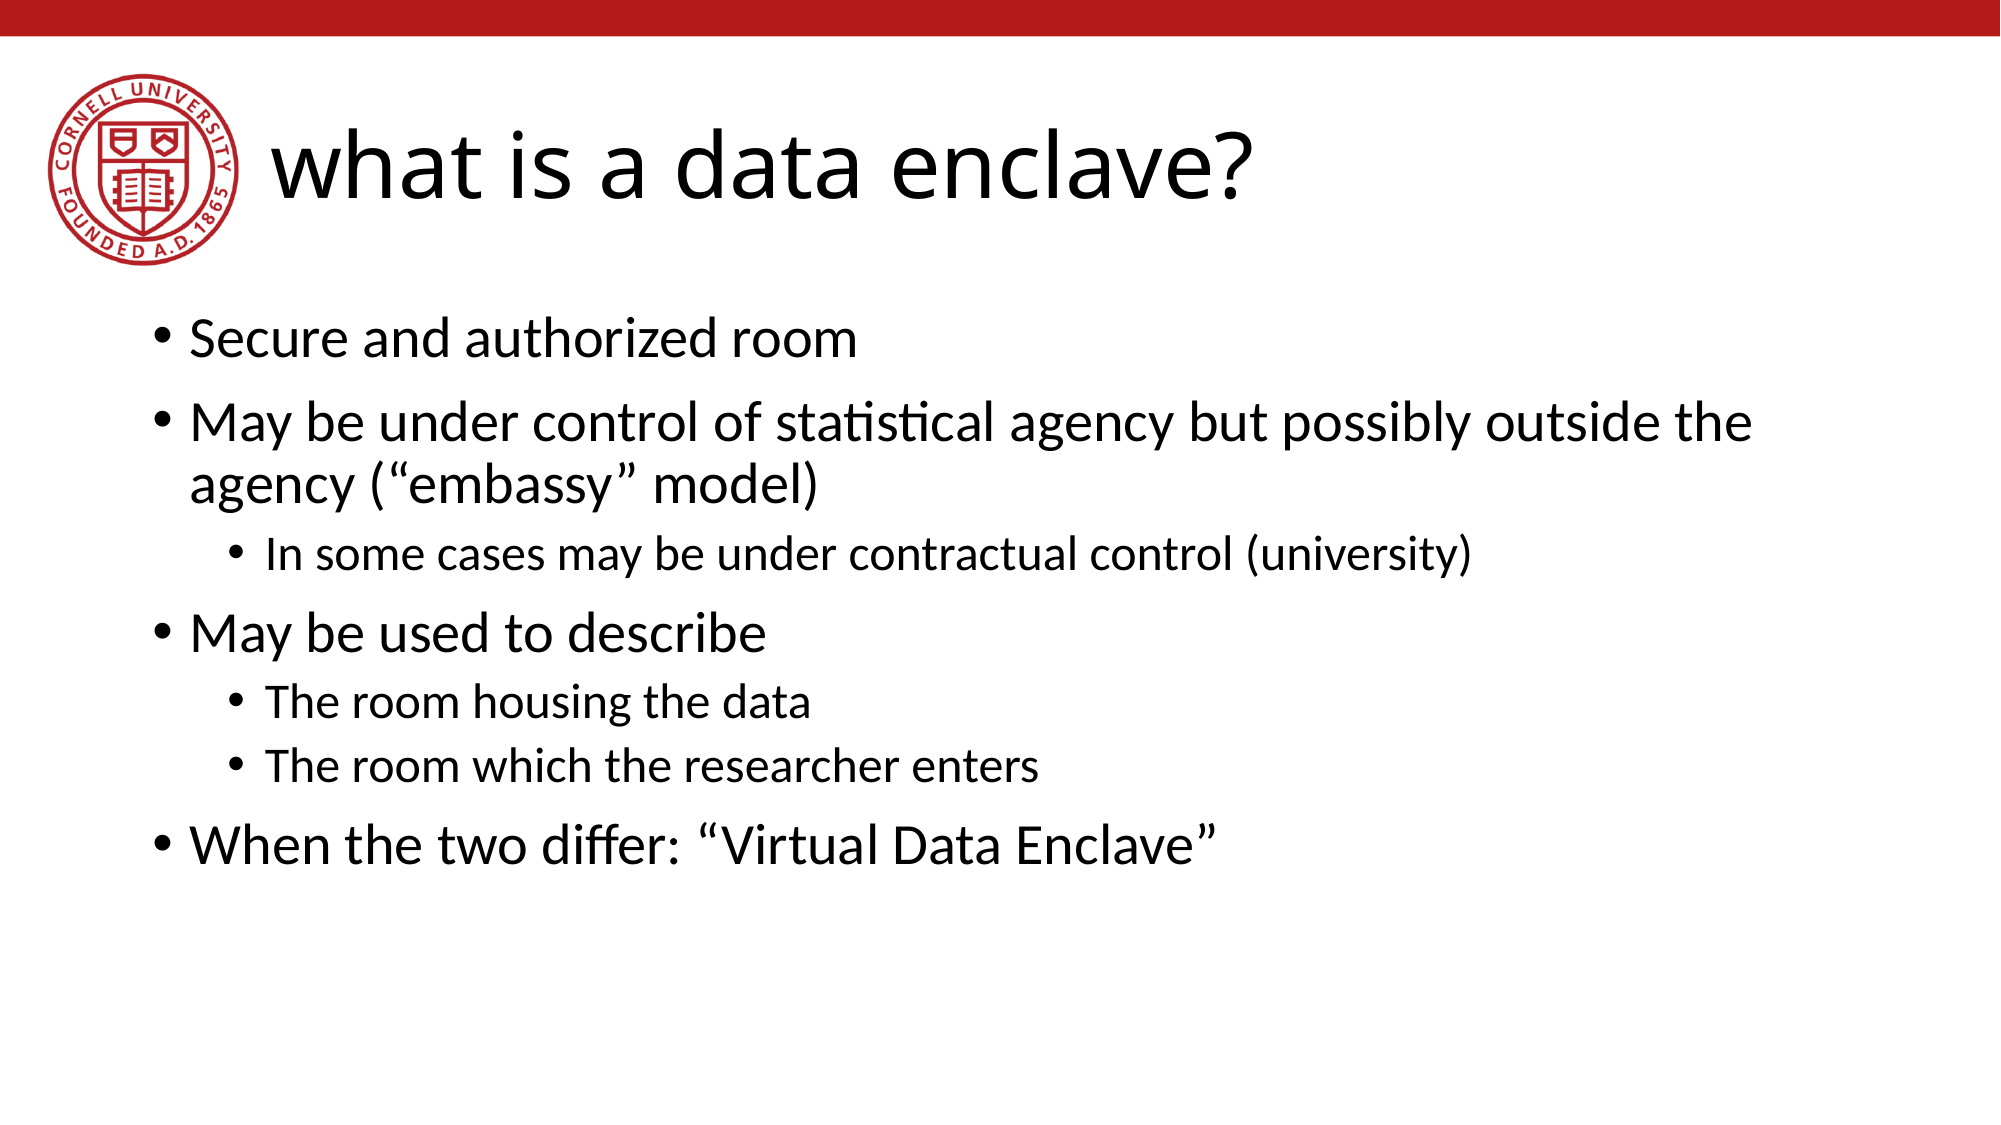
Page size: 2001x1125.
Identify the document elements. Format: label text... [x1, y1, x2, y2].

list Secure and authorized room May be under control of statistical agency but possibly outside the agency (“embassy” model) In some cases may be under contractual control (university) May be used to describe The room housing the data The room which the researcher enters When the two differ: “Virtual Data Enclave” [137, 299, 1863, 1014]
picture [39, 65, 255, 274]
title what is a data enclave? [255, 59, 1860, 278]
